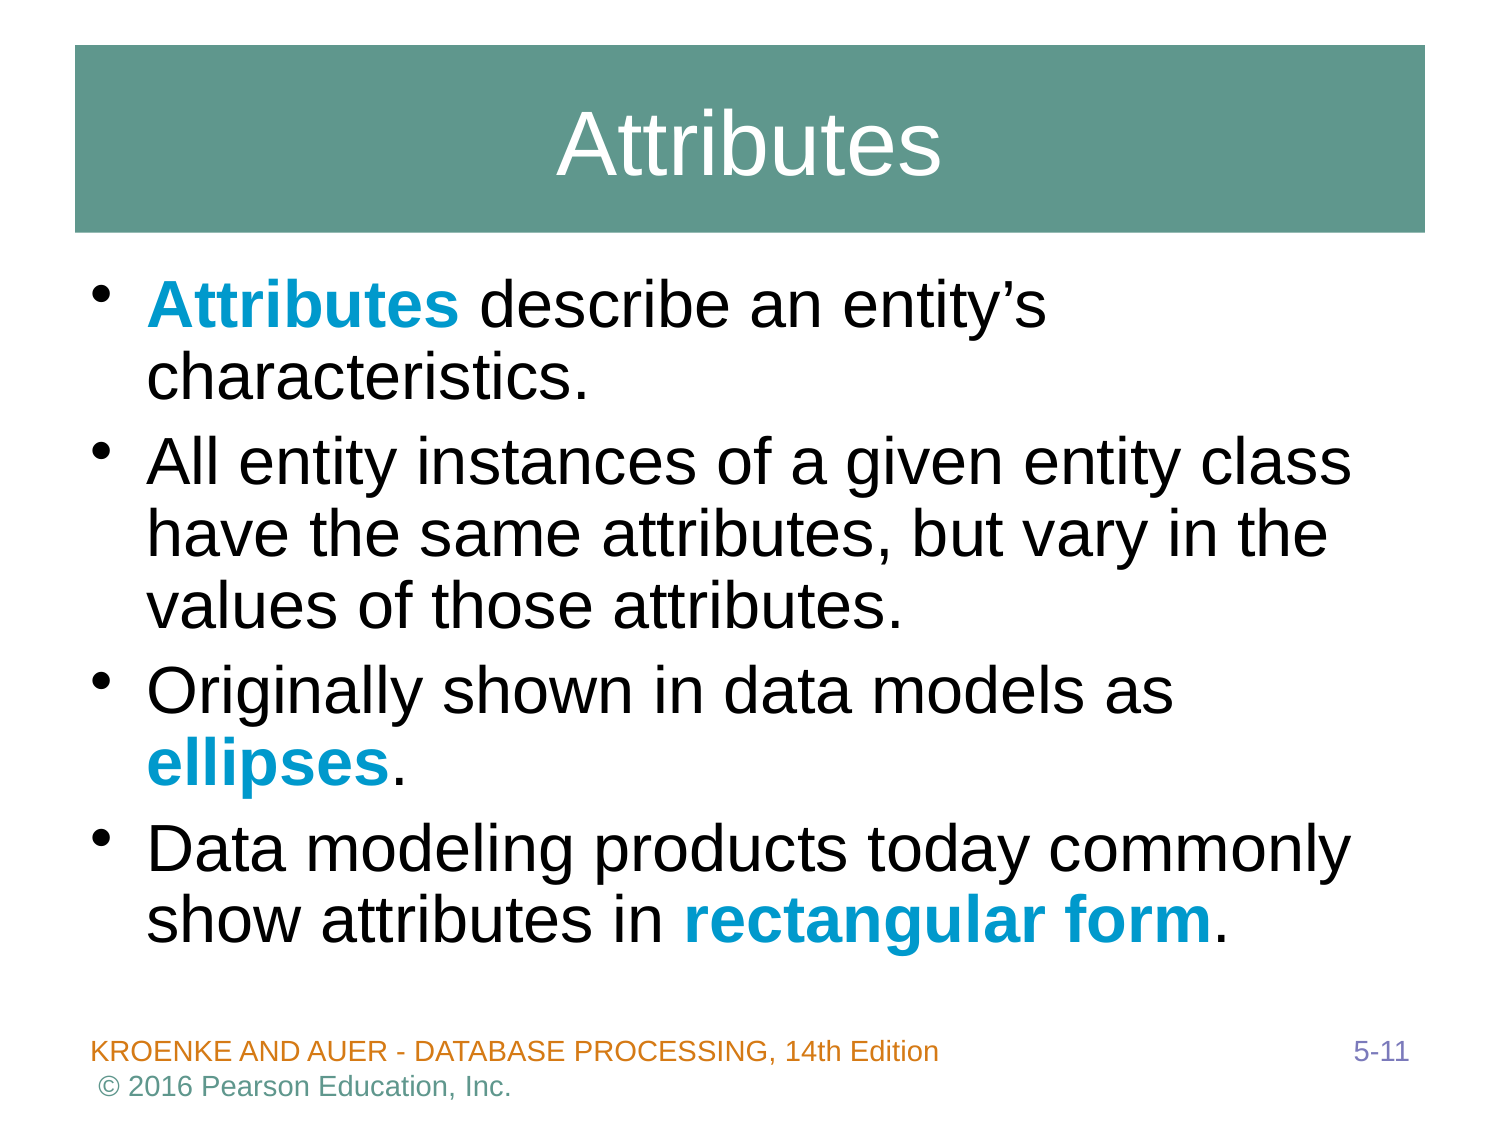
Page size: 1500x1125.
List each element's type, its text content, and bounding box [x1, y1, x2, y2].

title Attributes [74, 44, 1426, 233]
slide_number 5-11 [1074, 1024, 1426, 1103]
list Attributes describe an entity’s characteristics. All entity instances of a given entity class have the same attributes, but vary in the values of those attributes. Originally shown in data models as ellipses. Data modeling products today commonly show attributes in rectangular form. [74, 262, 1426, 1006]
footer KROENKE AND AUER - DATABASE PROCESSING, 14th Edition © 2016 Pearson Education, Inc. [74, 1024, 963, 1104]
